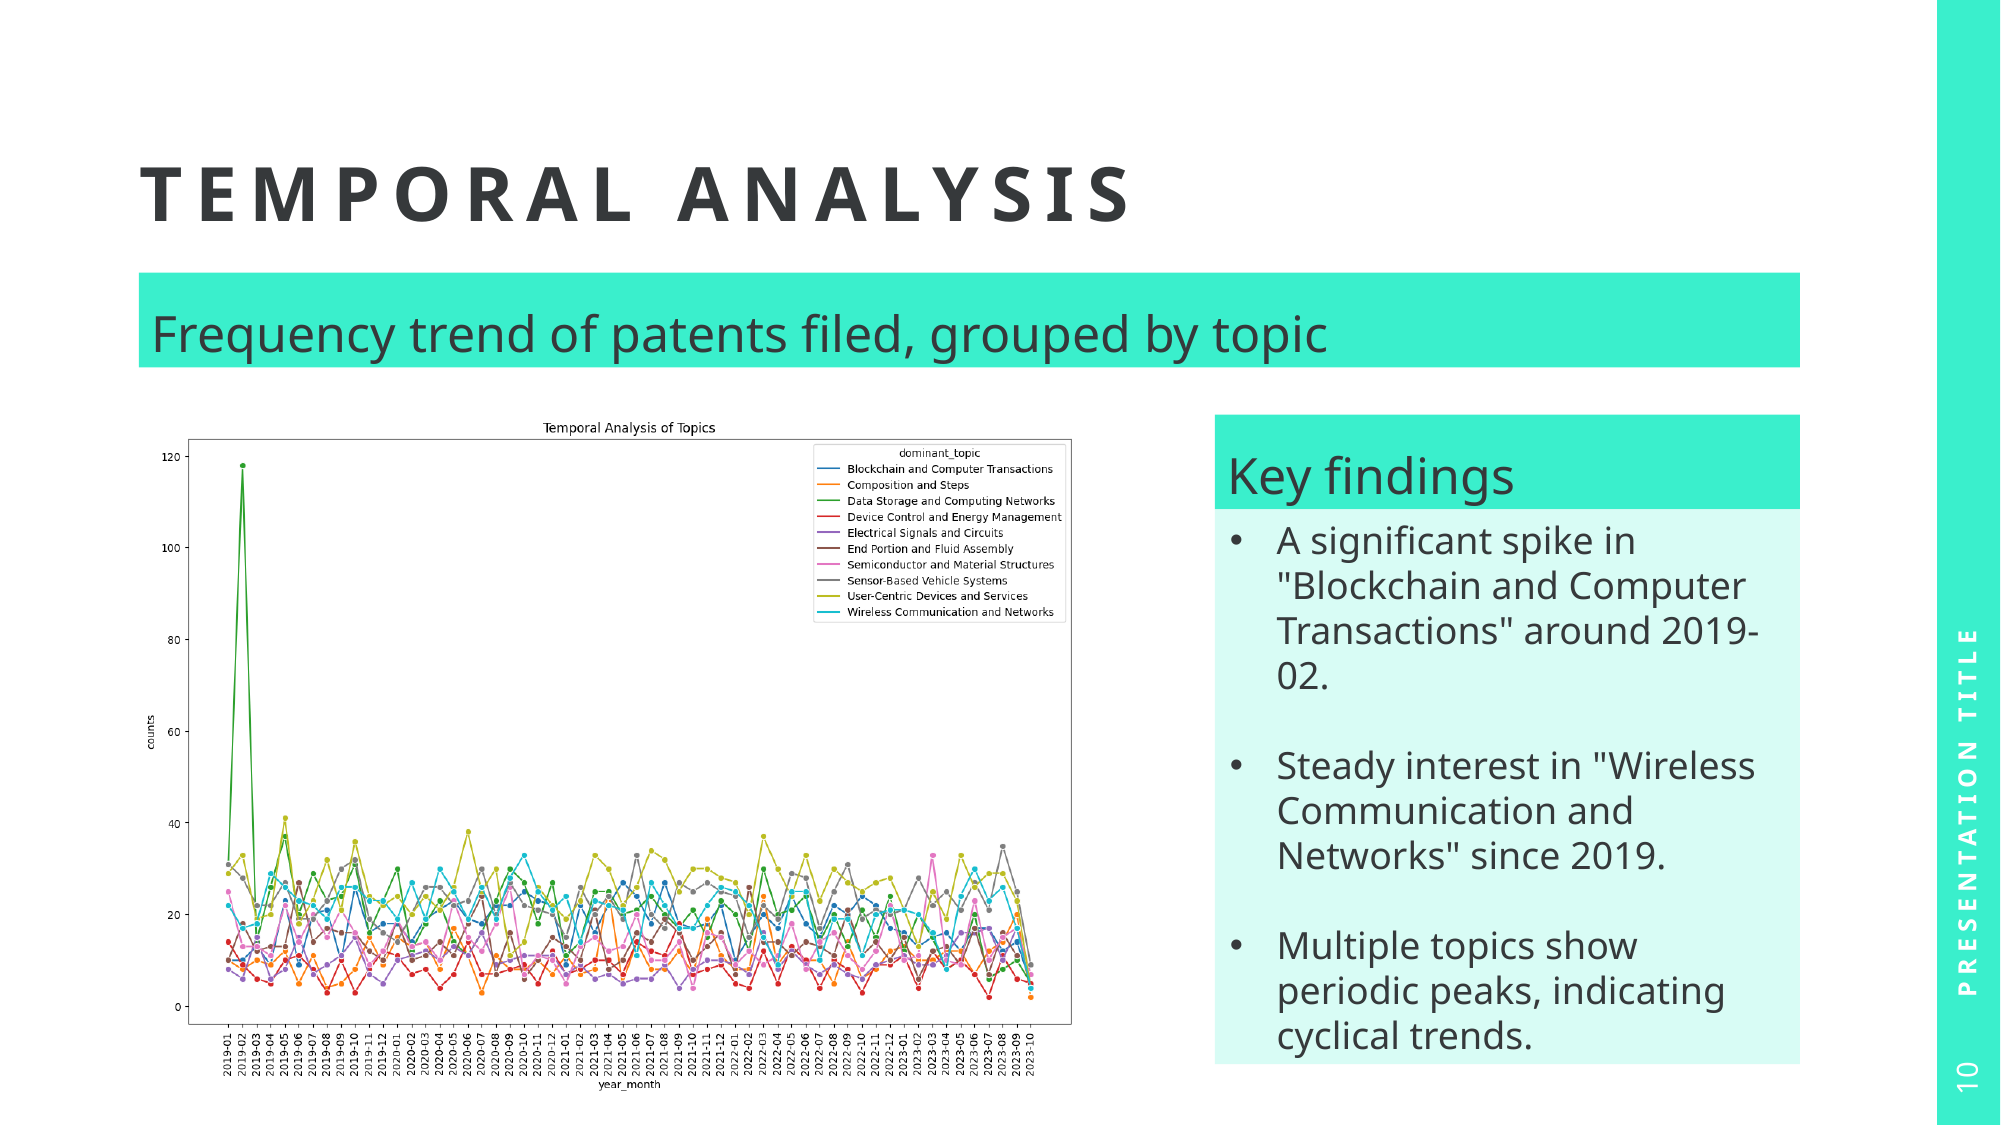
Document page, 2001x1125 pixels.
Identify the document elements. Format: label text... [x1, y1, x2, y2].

title Temporal analysis [139, 143, 1800, 251]
text_box A significant spike in "Blockchain and Computer Transactions" around 2019-02. Steady interest in "Wireless Communication and Networks" since 2019. Multiple topics show periodic peaks, indicating cyclical trends. [1214, 510, 1800, 1065]
text_box Key findings [1214, 414, 1800, 510]
footer Presentation Title [1937, 0, 2000, 1032]
picture [138, 414, 1078, 1097]
slide_number 10 [1937, 1032, 2000, 1125]
list Frequency trend of patents filed, grouped by topic [138, 272, 1800, 368]
